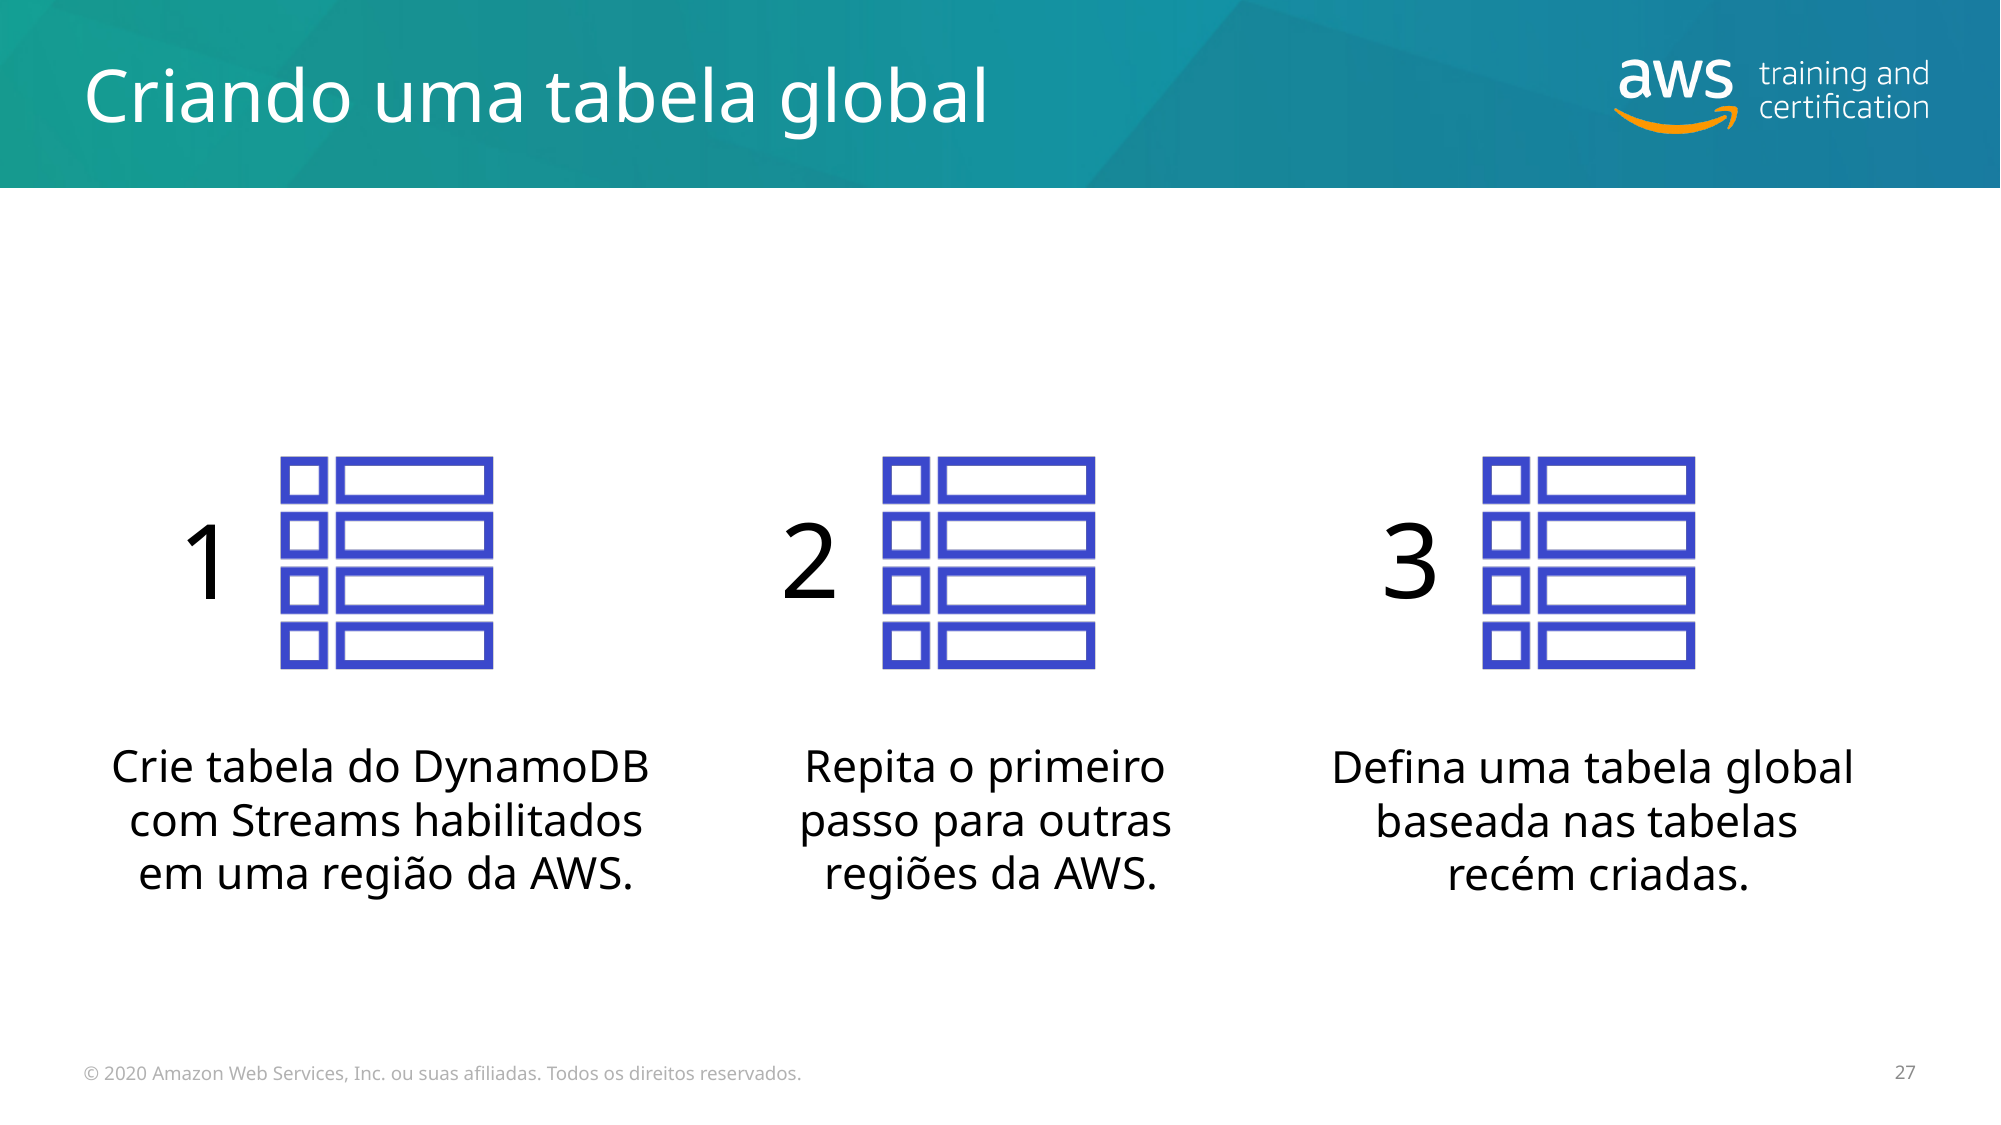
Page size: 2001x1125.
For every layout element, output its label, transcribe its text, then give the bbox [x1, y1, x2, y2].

text_box Defina uma tabela global baseada nas tabelas recém criadas. [1306, 732, 1881, 907]
picture [0, 0, 2000, 188]
slide_number 27 [1481, 1043, 1932, 1104]
text_box 1 [164, 488, 254, 628]
title Criando uma tabela global [68, 59, 1551, 138]
text_box 2 [765, 487, 856, 627]
text_box Repita o primeiro passo para outras regiões da AWS. [743, 731, 1240, 906]
picture [1476, 450, 1702, 676]
text_box 3 [1367, 487, 1457, 627]
picture [274, 450, 500, 676]
picture [875, 450, 1102, 676]
footer © 2020 Amazon Web Services, Inc. ou suas afiliadas. Todos os direitos reservados. [68, 1042, 1000, 1103]
text_box Crie tabela do DynamoDB com Streams habilitados em uma região da AWS. [78, 731, 696, 906]
